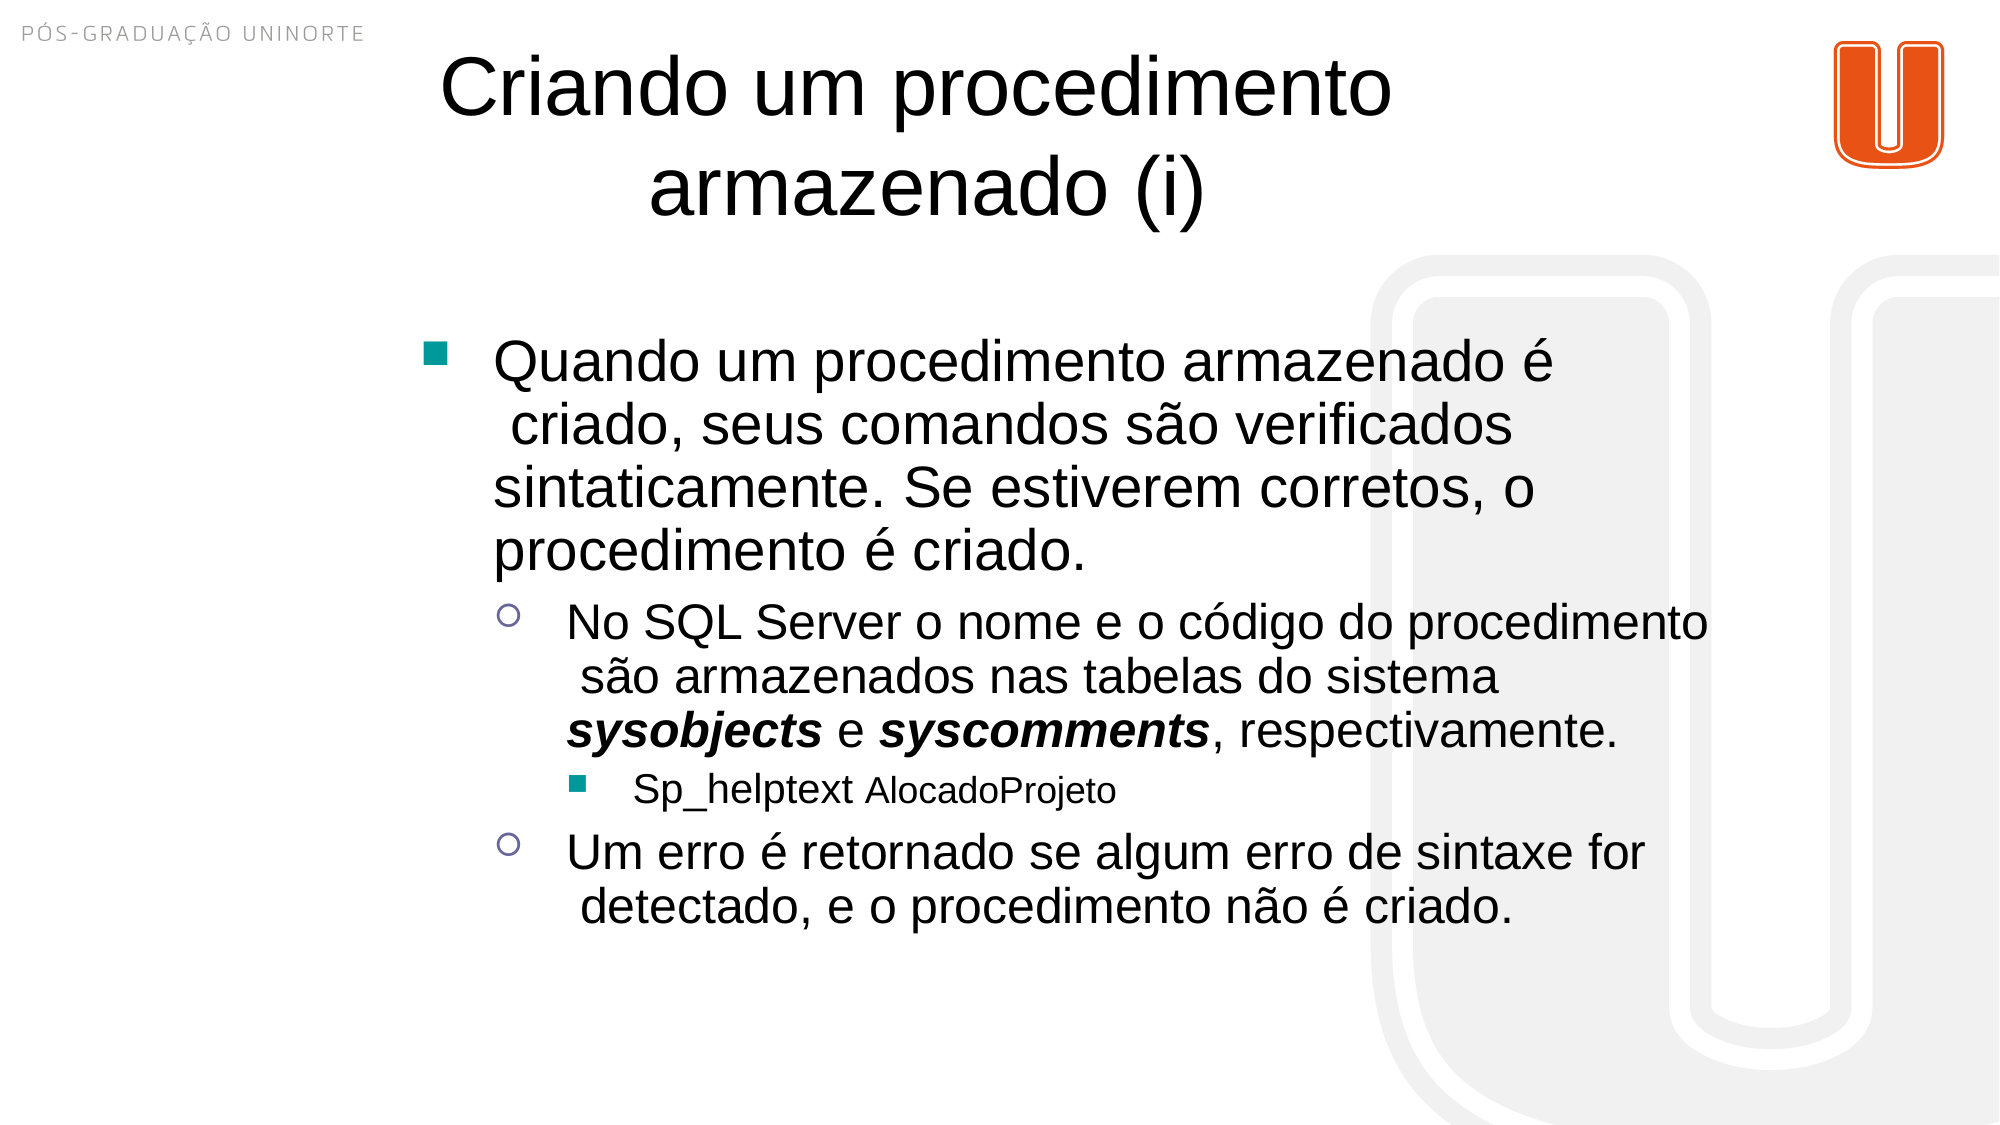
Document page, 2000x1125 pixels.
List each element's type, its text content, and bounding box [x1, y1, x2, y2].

picture [0, 0, 2000, 1125]
text_box Quando um procedimento armazenado é criado, seus comandos são verificados sintaticamente. Se estiverem corretos, o procedimento é criado. No SQL Server o nome e o código do procedimento são armazenados nas tabelas do sistema sysobjects e syscomments, respectivamente. Sp_helptext AlocadoProjeto Um erro é retornado se algum erro de sintaxe for detectado, e o procedimento não é criado. [418, 321, 1719, 934]
title Criando um procedimento armazenado (i) [378, 30, 1477, 233]
